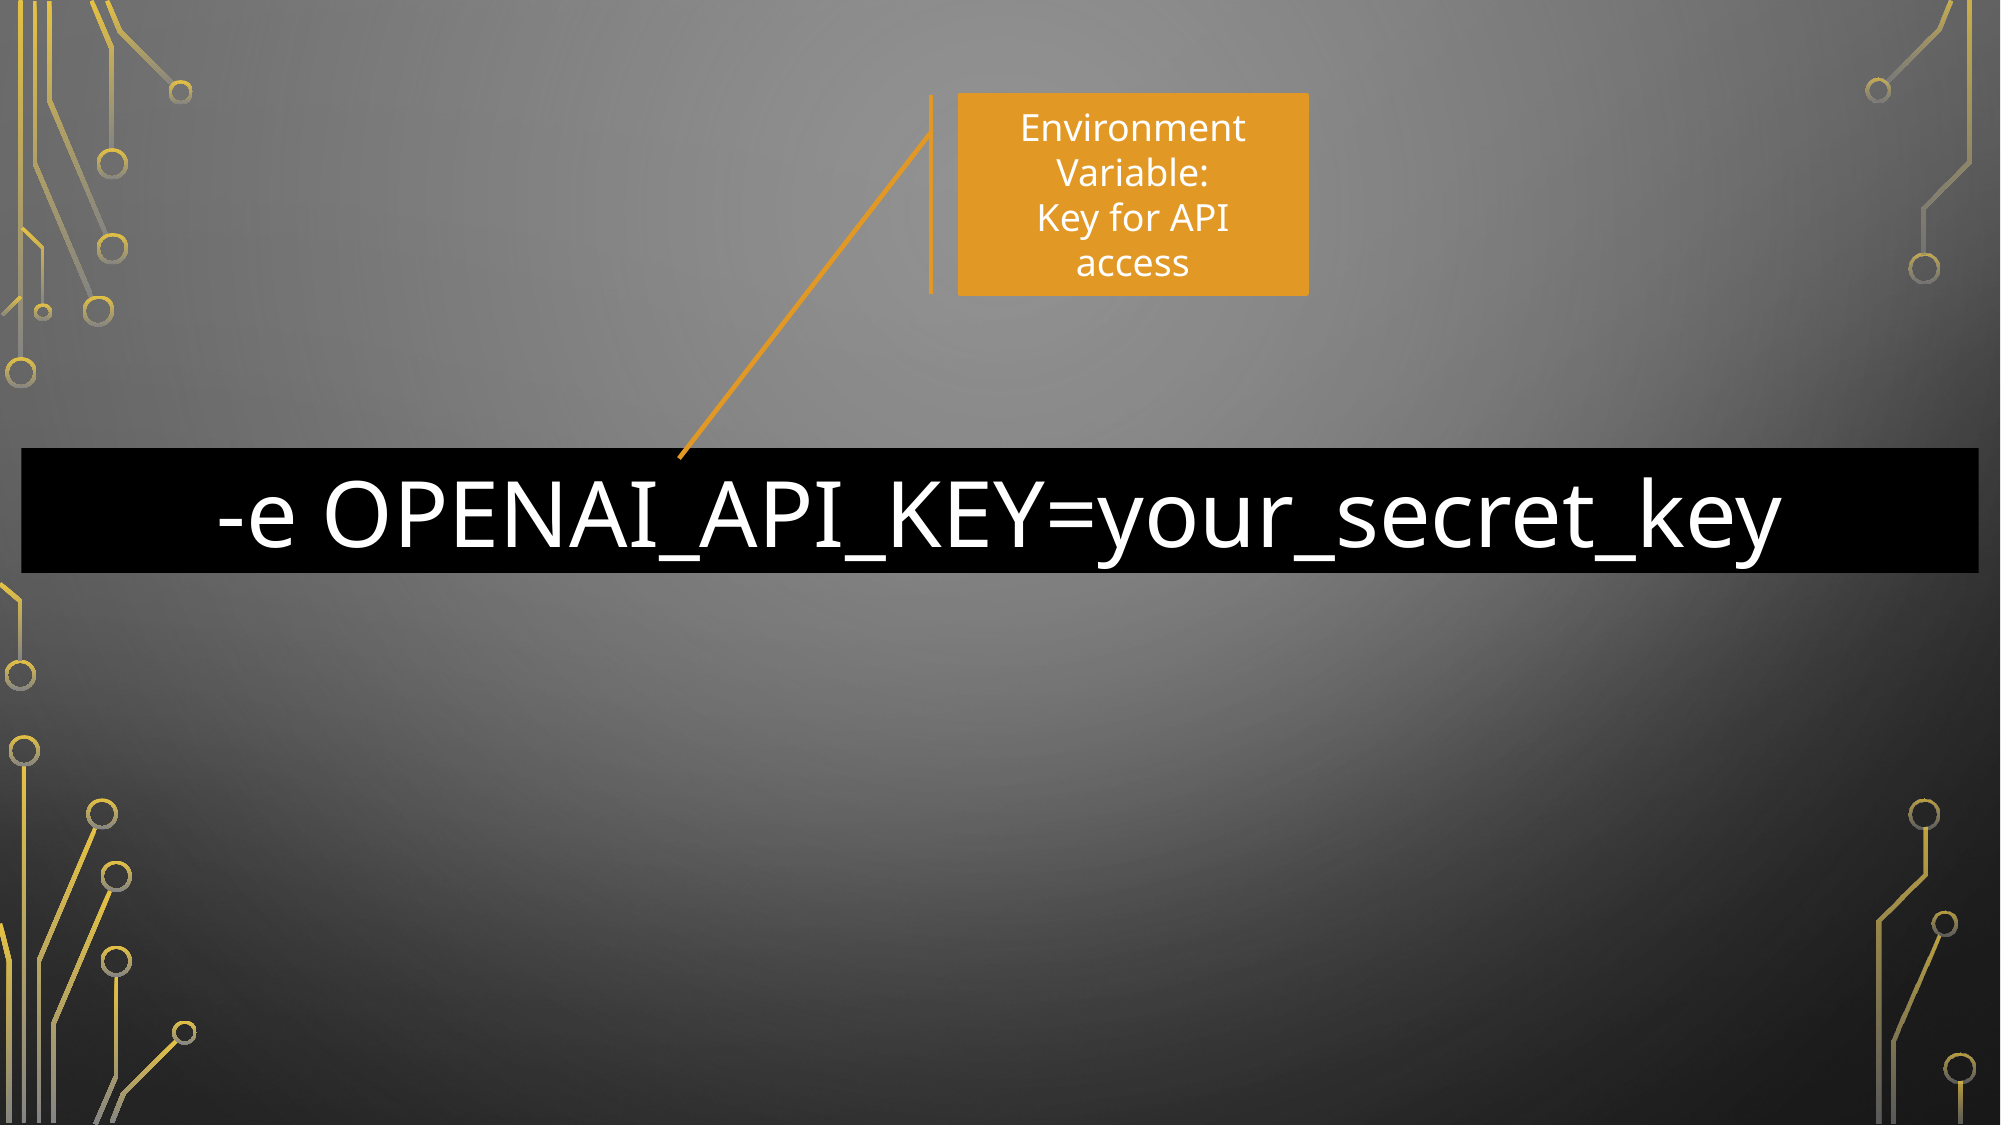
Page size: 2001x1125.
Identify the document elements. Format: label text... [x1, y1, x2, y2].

text_box Environment Variable: Key for API access [959, 94, 1308, 295]
text_box Environment Variable: Key for API access [677, 94, 933, 460]
text_box -e OPENAI_API_KEY=your_secret_key [21, 448, 1979, 573]
